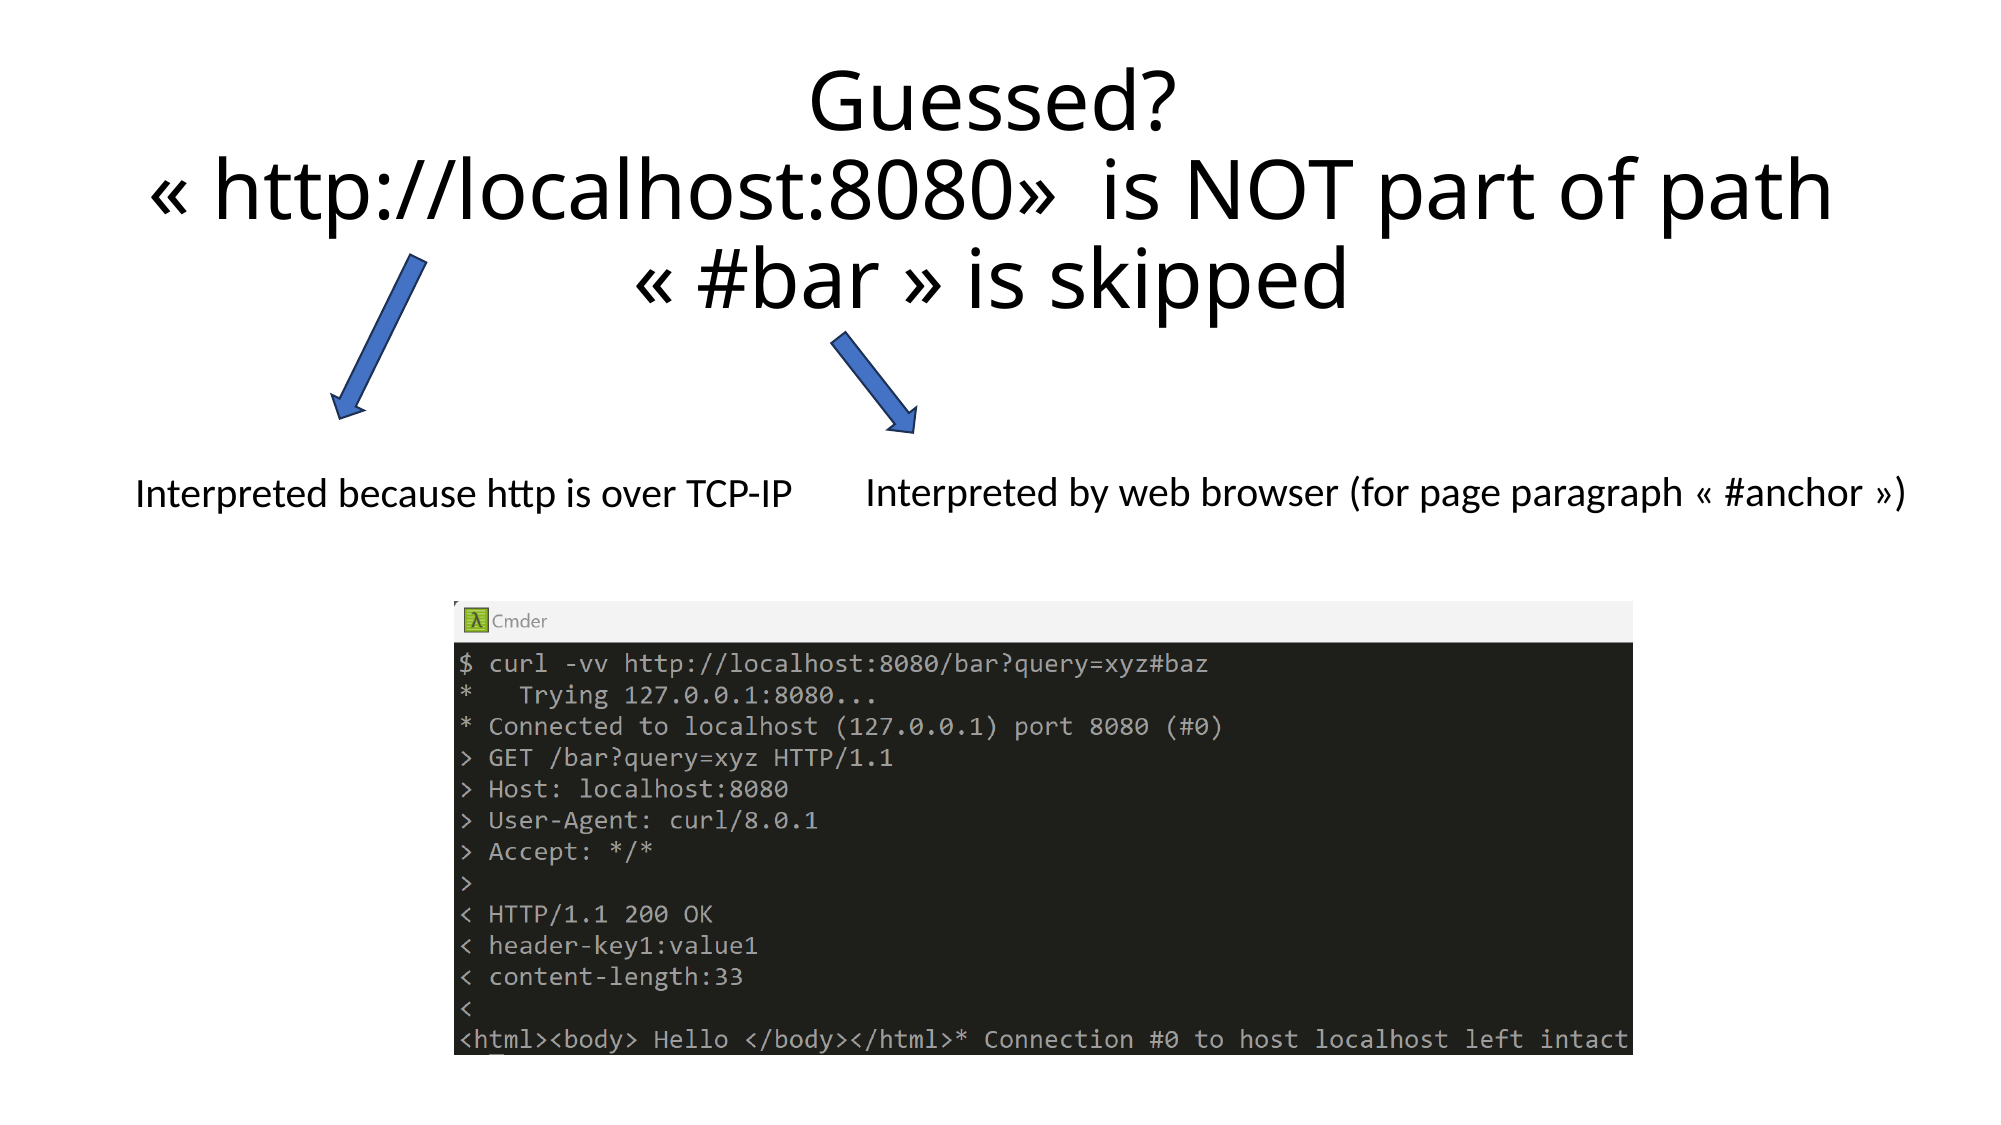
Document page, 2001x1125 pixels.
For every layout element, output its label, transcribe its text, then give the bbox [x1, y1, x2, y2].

picture [454, 601, 1633, 1055]
text_box [829, 330, 918, 434]
text_box [329, 253, 428, 420]
text_box Interpreted by web browser (for page paragraph « #anchor ») [850, 457, 1923, 523]
text_box Interpreted because http is over TCP-IP [120, 458, 808, 523]
title Guessed? « http://localhost:8080» is NOT part of path « #bar » is skipped [130, 10, 1855, 375]
